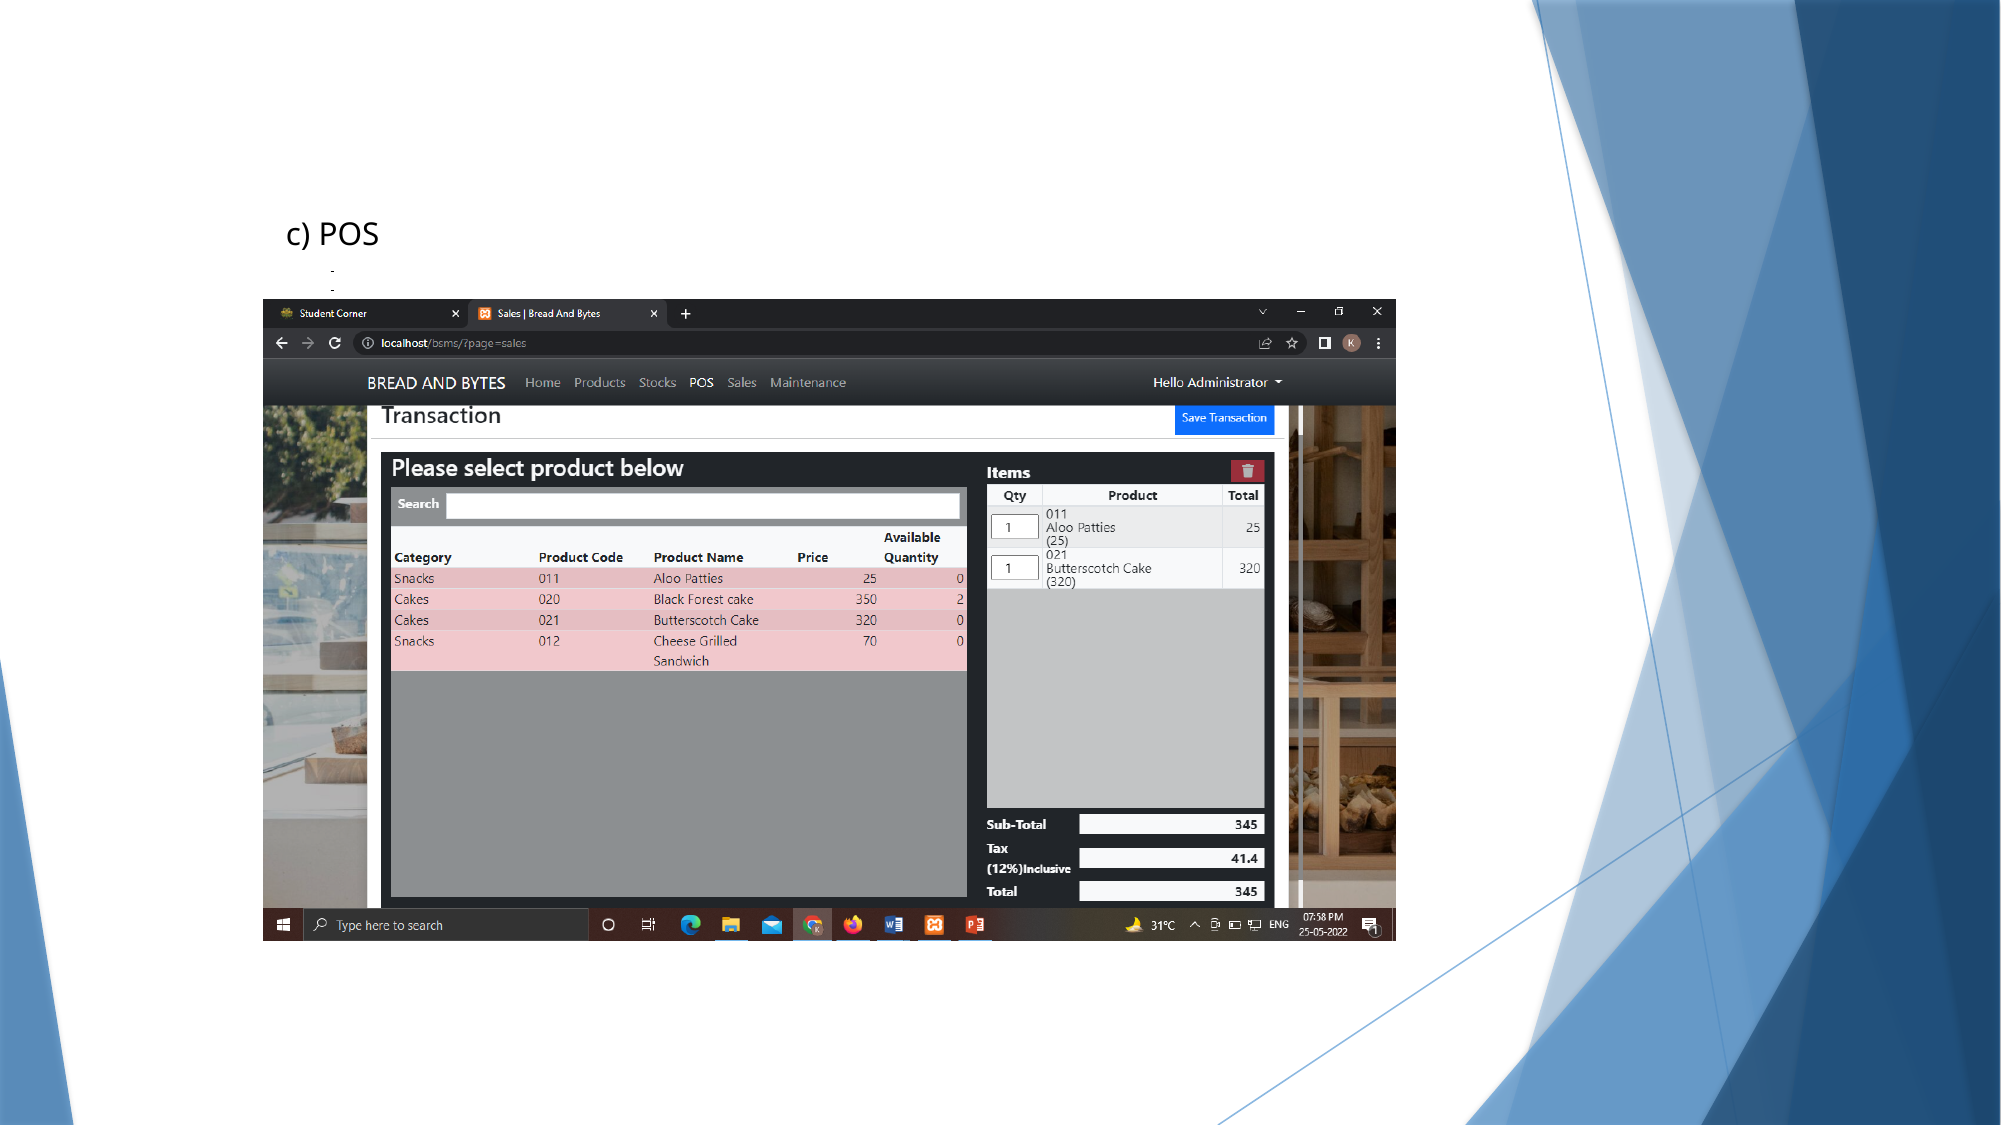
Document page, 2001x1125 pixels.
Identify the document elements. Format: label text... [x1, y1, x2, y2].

text_box c) POS [115, 203, 549, 300]
picture [262, 299, 1397, 941]
